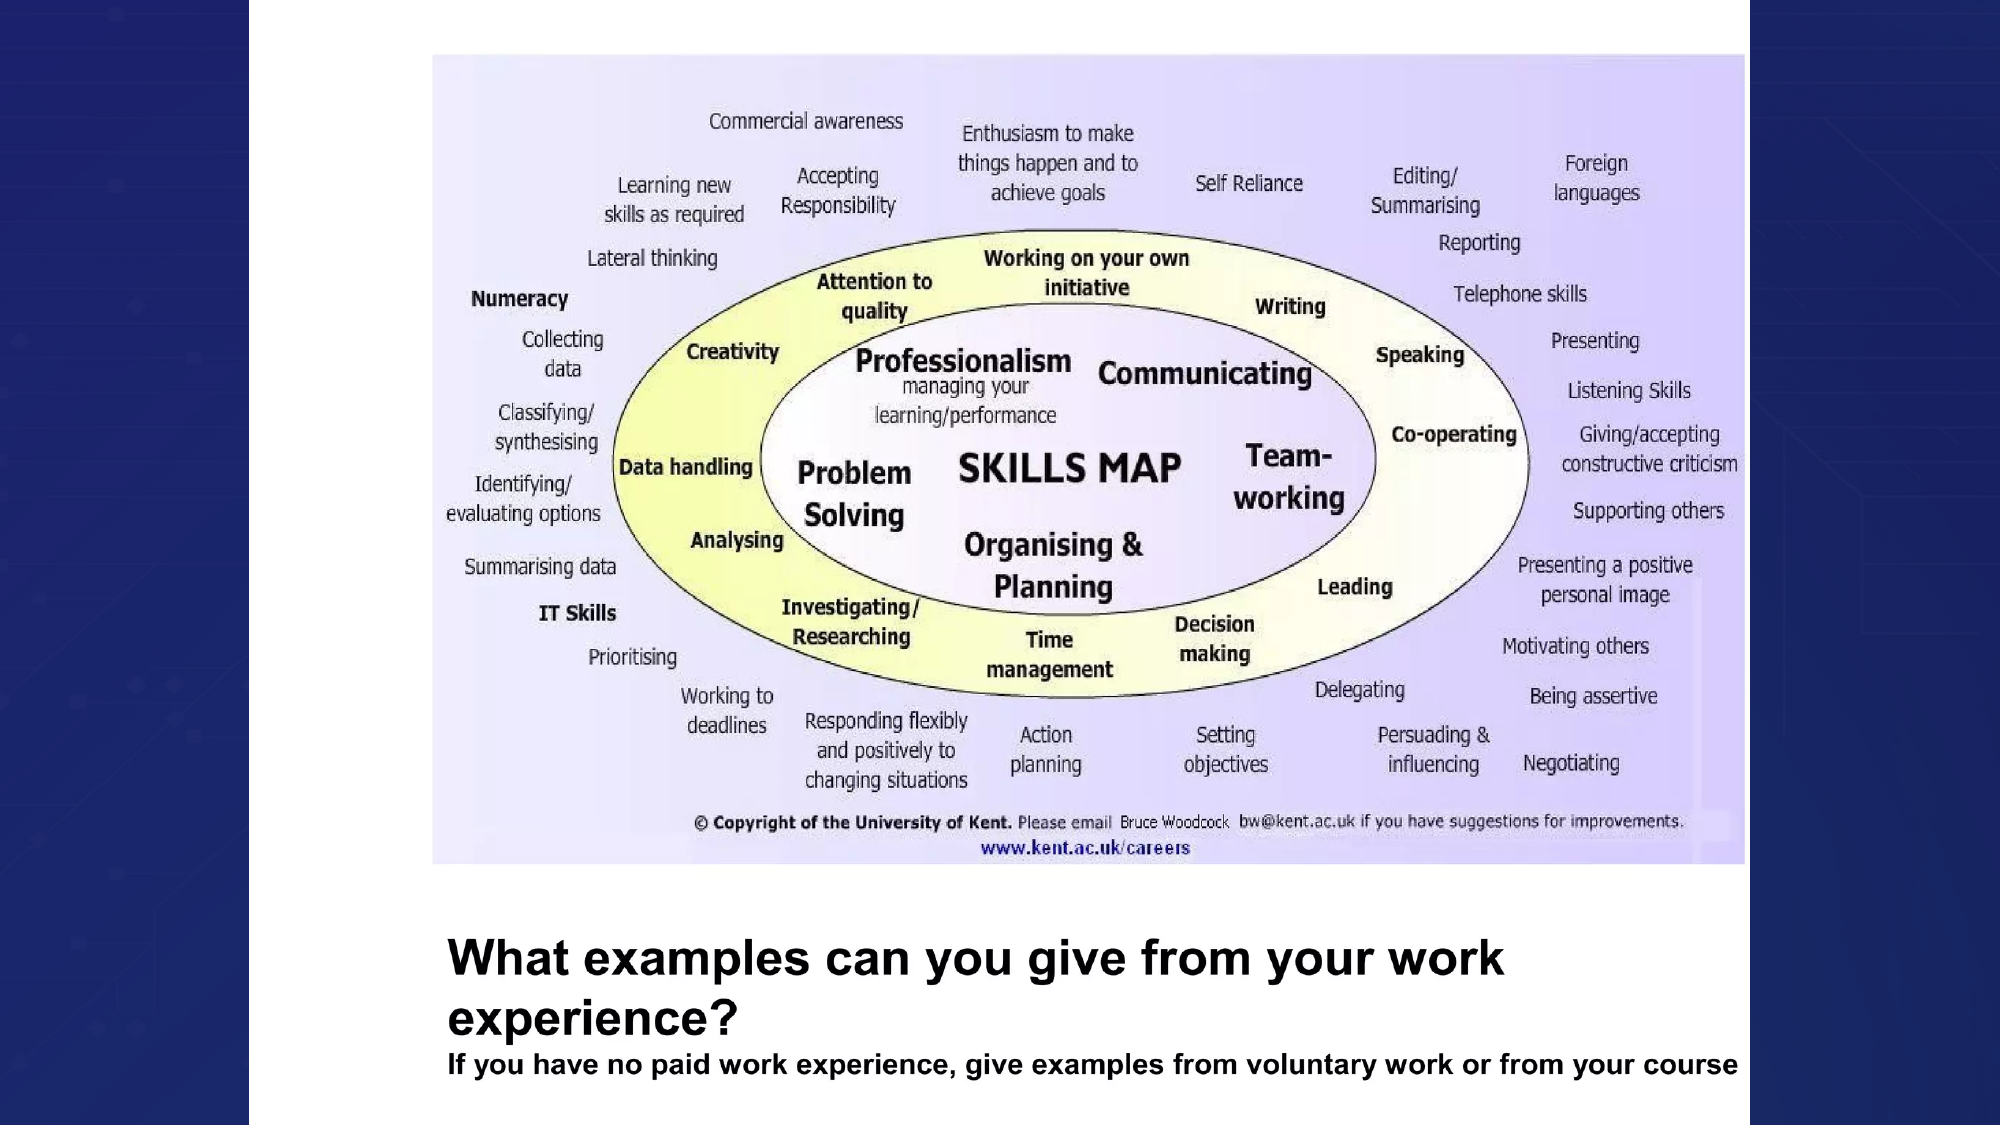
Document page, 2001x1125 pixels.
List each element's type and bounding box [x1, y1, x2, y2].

text_box [1751, 0, 2000, 1125]
picture [249, 0, 1751, 1125]
text_box [0, 0, 247, 1125]
